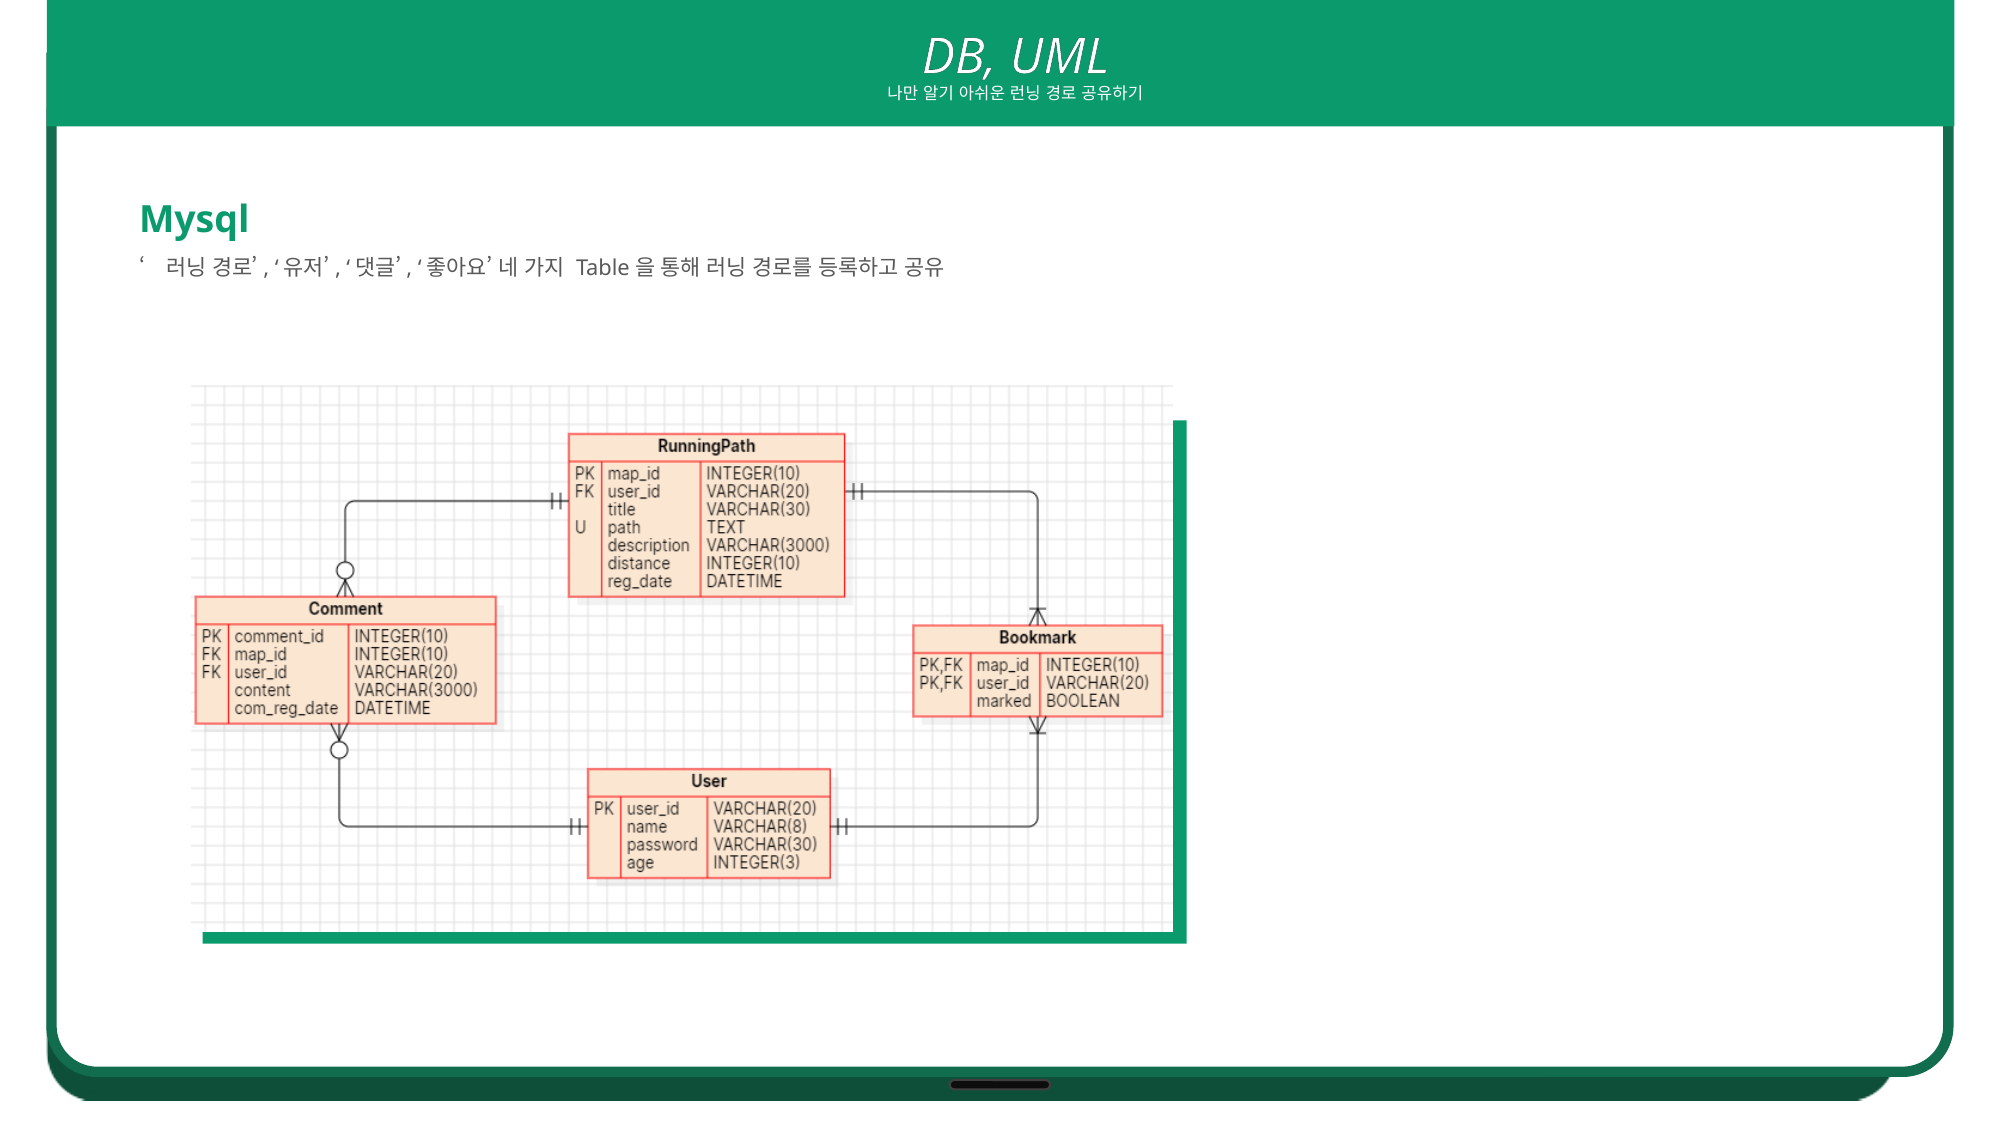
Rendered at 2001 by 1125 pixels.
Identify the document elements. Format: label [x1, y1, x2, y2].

text_box [46, 0, 1955, 1090]
picture [191, 385, 1173, 932]
